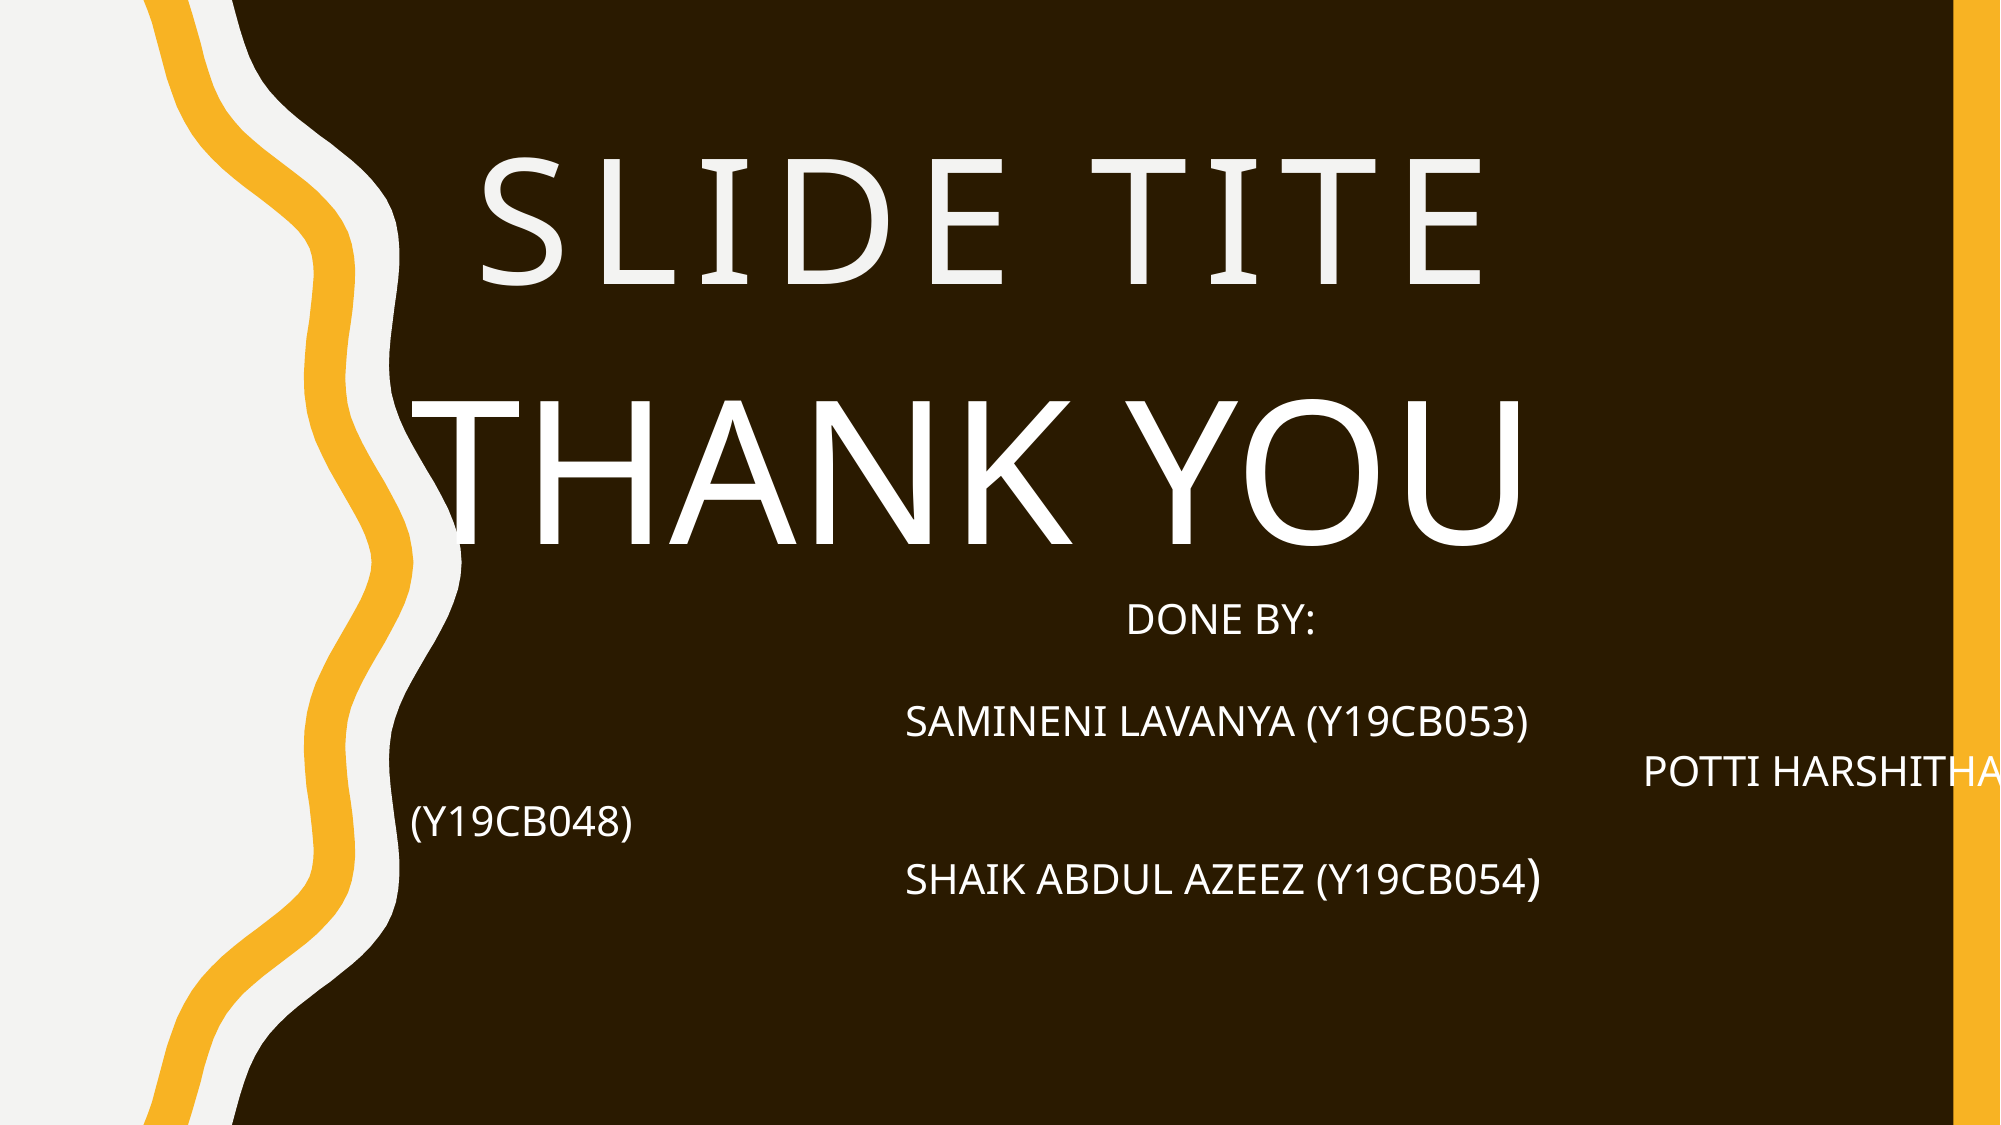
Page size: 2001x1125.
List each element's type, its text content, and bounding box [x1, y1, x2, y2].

text_box THANK YOU DONE BY: SAMINENI LAVANYA (Y19CB053) POTTI HARSHITHA (Y19CB048) SHAIK ABDUL AZEEZ (Y19CB054) [395, 337, 2000, 912]
title Slide Tite [459, 124, 1803, 330]
